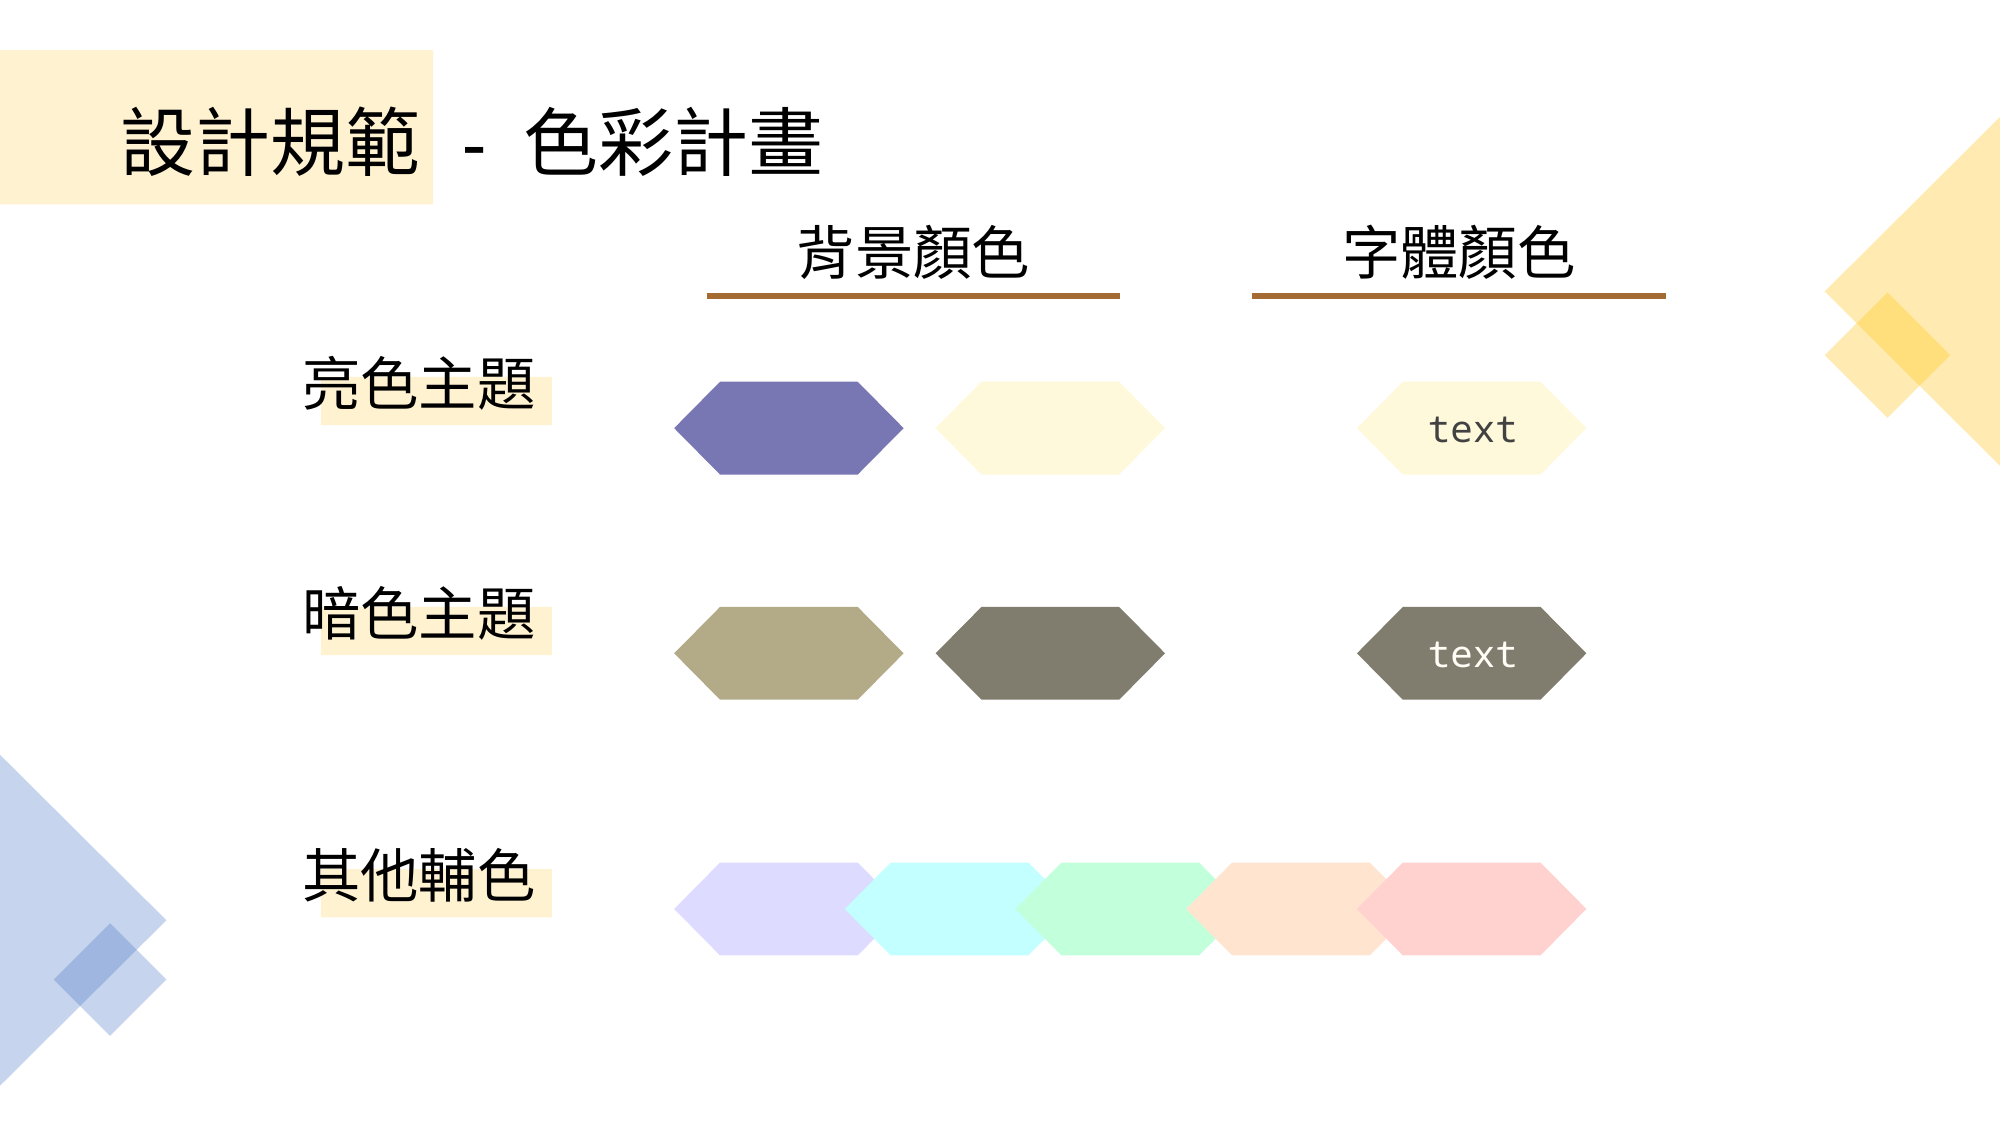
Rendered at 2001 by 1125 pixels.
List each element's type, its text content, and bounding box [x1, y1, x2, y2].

text_box 字體顏色 [1327, 208, 1591, 294]
text_box [843, 861, 1045, 957]
text_box [1355, 605, 1588, 701]
text_box [1355, 380, 1588, 476]
text_box [1014, 861, 1215, 957]
text_box [52, 921, 168, 1038]
text_box text [1413, 397, 1533, 458]
text_box 其他輔色 [287, 831, 551, 917]
text_box [1355, 861, 1588, 957]
text_box [672, 605, 906, 701]
text_box 設計規範 [105, 52, 452, 240]
text_box [934, 605, 1167, 701]
text_box [1184, 861, 1386, 957]
text_box [934, 380, 1167, 476]
text_box [0, 753, 168, 1088]
text_box 暗色主題 [287, 569, 551, 655]
text_box [0, 49, 434, 205]
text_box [1824, 116, 2000, 466]
text_box [0, 0, 2000, 1125]
text_box 亮色主題 [287, 339, 551, 425]
text_box 背景顏色 [782, 208, 1045, 294]
text_box text [1413, 623, 1533, 683]
title - 色彩計畫 [452, 52, 904, 240]
text_box [672, 380, 906, 476]
text_box [672, 861, 874, 957]
